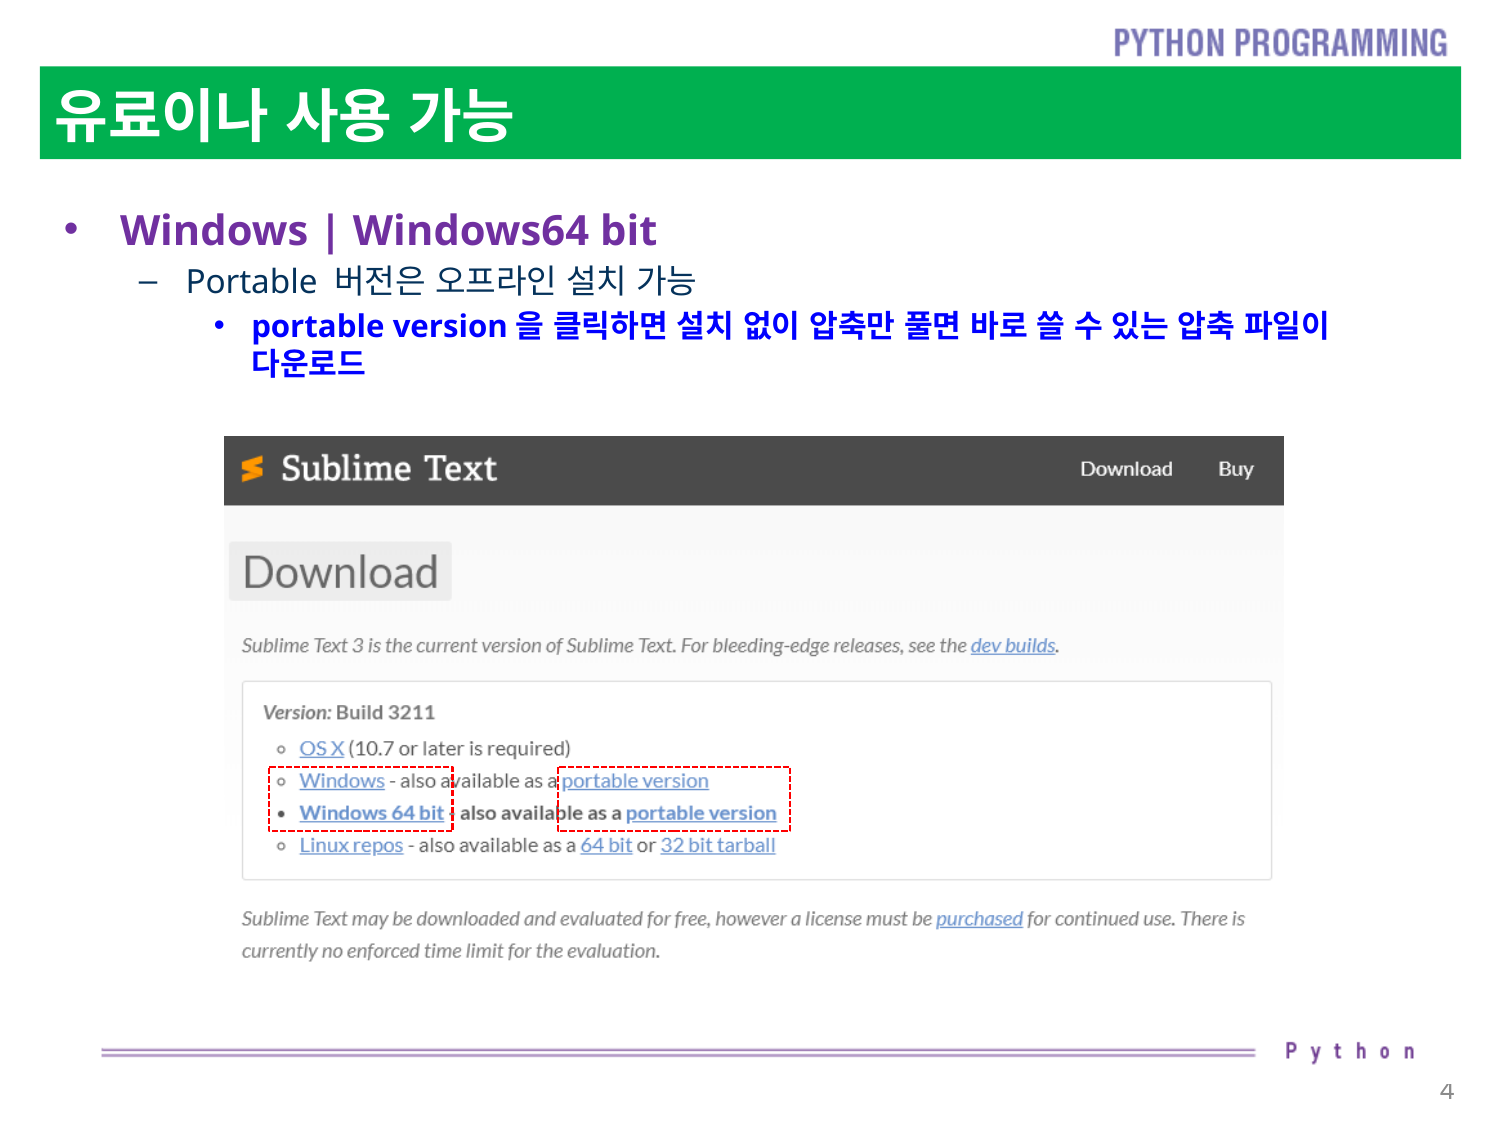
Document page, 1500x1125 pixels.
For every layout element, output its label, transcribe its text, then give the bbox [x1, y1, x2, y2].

list Windows | Windows64 bit Portable 버전은 오프라인 설치 가능 portable version을 클릭하면 설치 없이 압축만 풀면 바로 쓸 수 있는 압축 파일이 다운로드 [48, 195, 1461, 1041]
picture [1106, 13, 1462, 66]
slide_number 4 [1119, 1071, 1470, 1112]
picture [224, 435, 1285, 972]
picture [18, 1020, 1483, 1084]
title 유료이나 사용 가능 [39, 76, 1444, 152]
